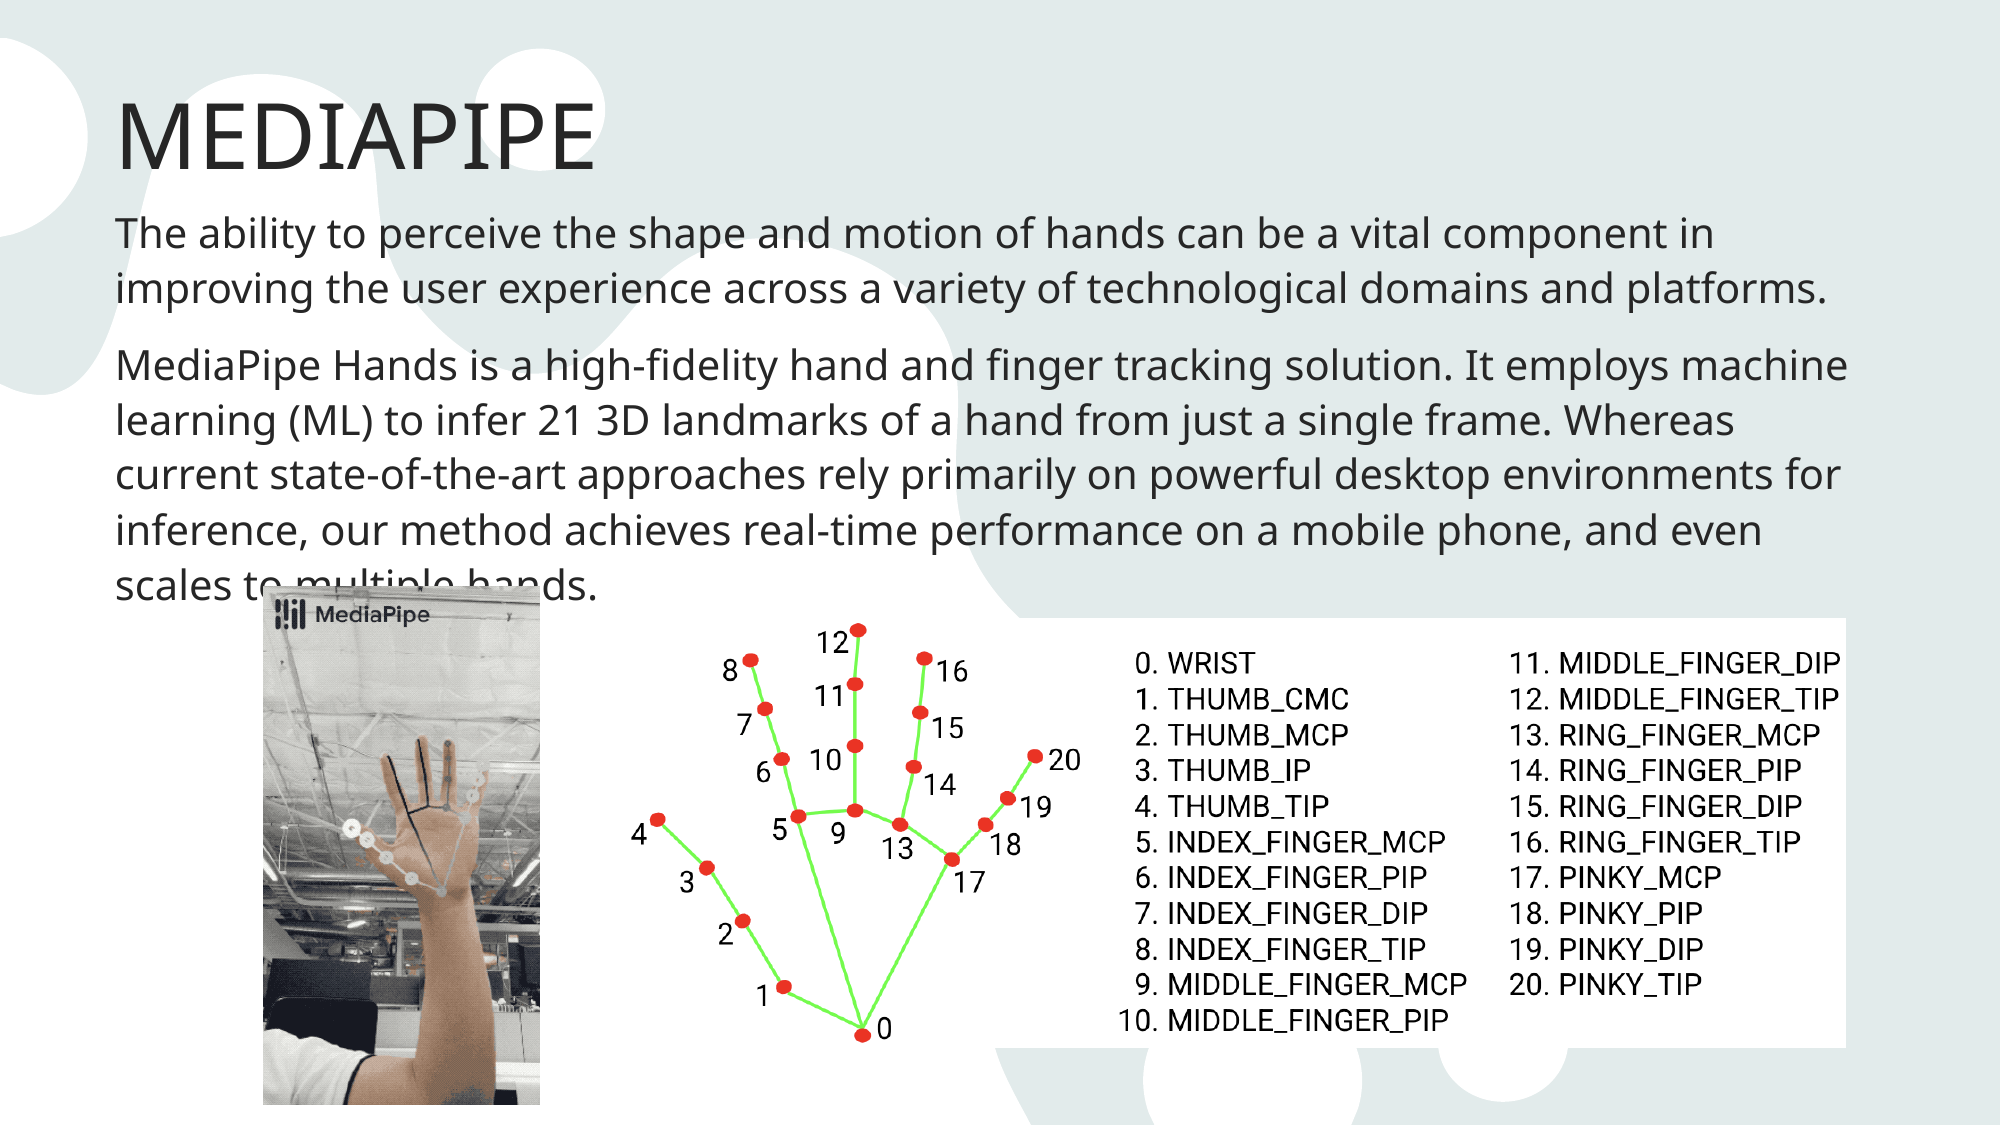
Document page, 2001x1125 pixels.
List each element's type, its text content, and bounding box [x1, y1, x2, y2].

list The ability to perceive the shape and motion of hands can be a vital component in improving the user experience across a variety of technological domains and platforms. MediaPipe Hands is a high-fidelity hand and finger tracking solution. It employs machine learning (ML) to infer 21 3D landmarks of a hand from just a single frame. Whereas current state-of-the-art approaches rely primarily on powerful desktop environments for inference, our method achieves real-time performance on a mobile phone, and even scales to multiple hands. [99, 194, 1900, 916]
title MEDIAPIPE [99, 0, 1900, 194]
picture [624, 618, 1846, 1048]
picture [263, 586, 540, 1105]
